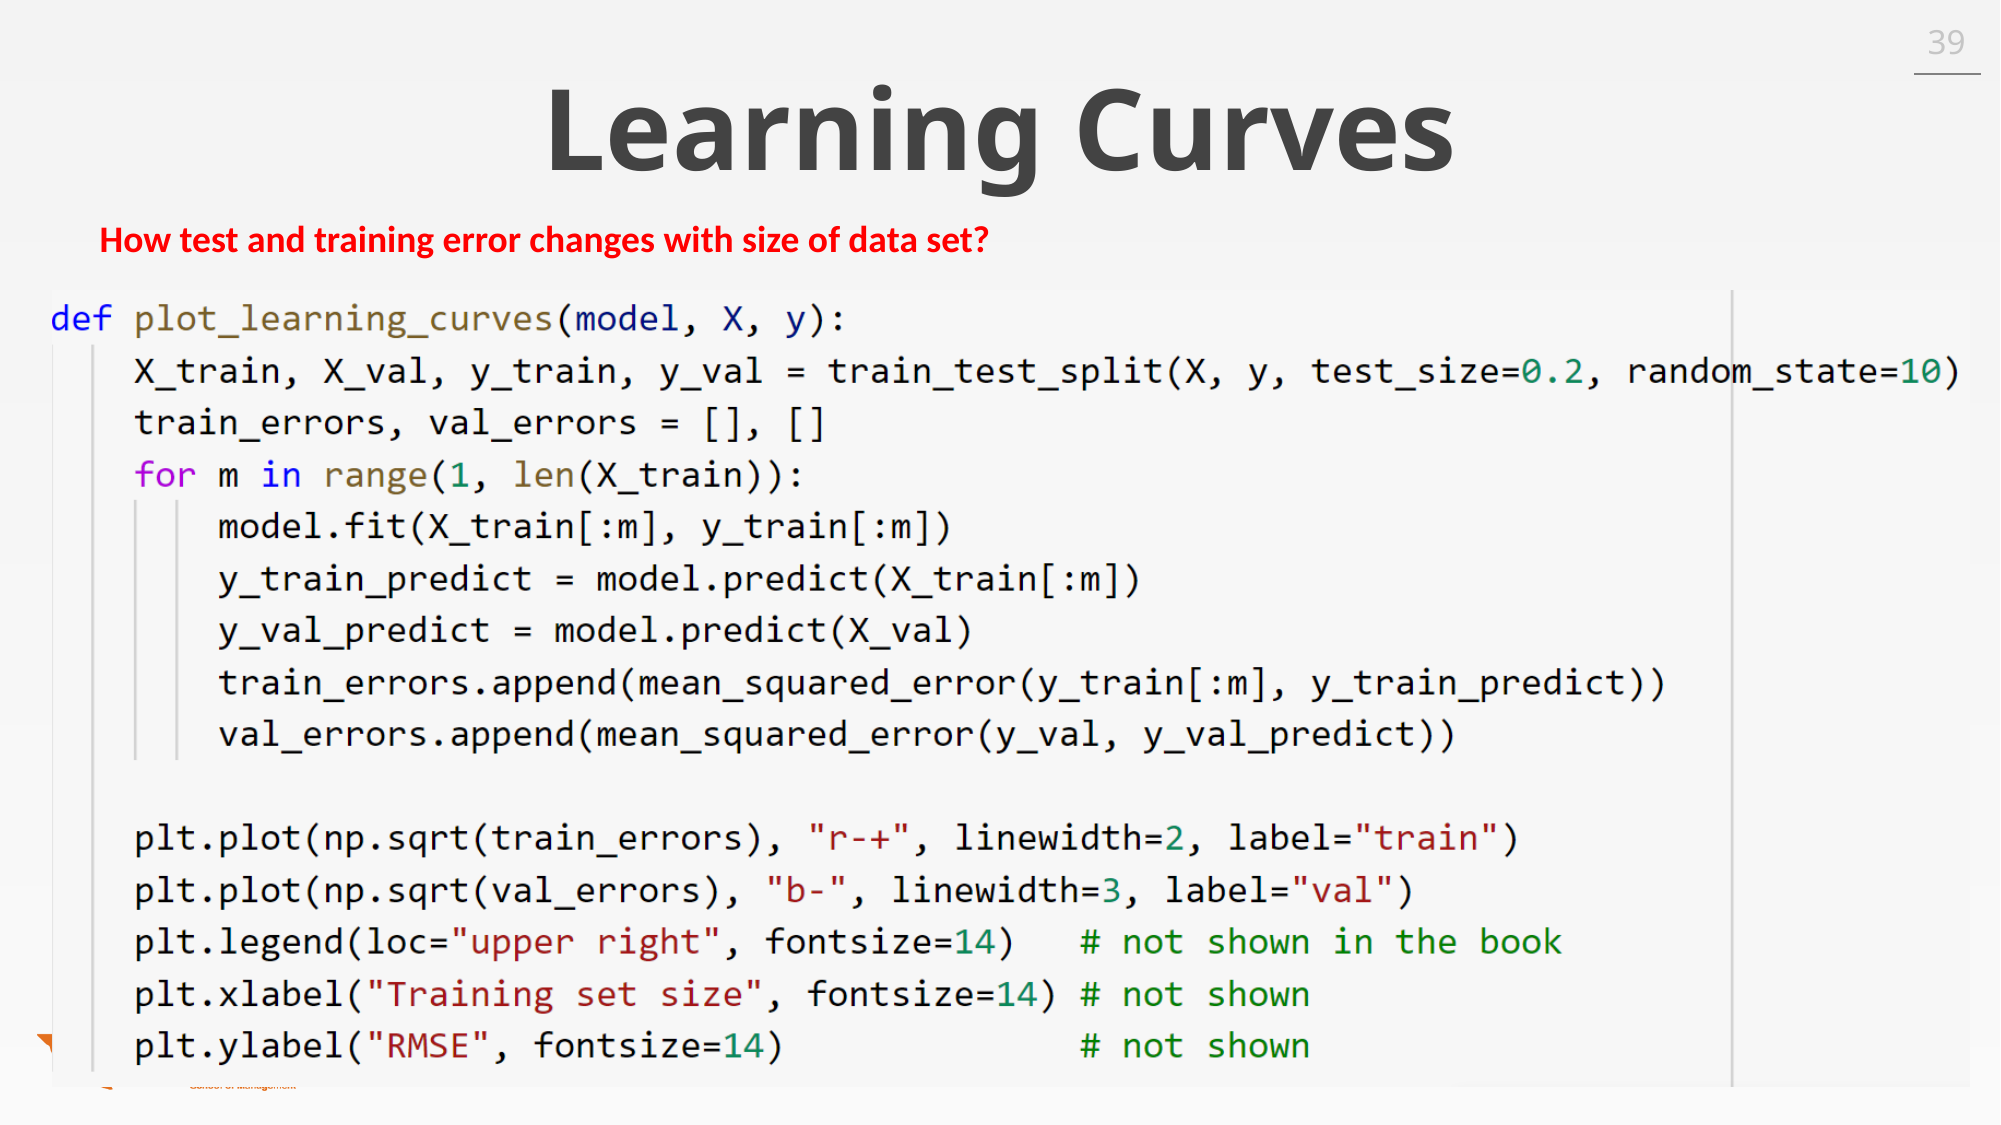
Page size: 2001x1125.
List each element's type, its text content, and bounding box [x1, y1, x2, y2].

text_box How test and training error changes with size of data set? [84, 207, 1312, 268]
slide_number 39 [1896, 13, 1981, 74]
title Learning Curves [0, 43, 2000, 224]
picture [34, 290, 1970, 1103]
